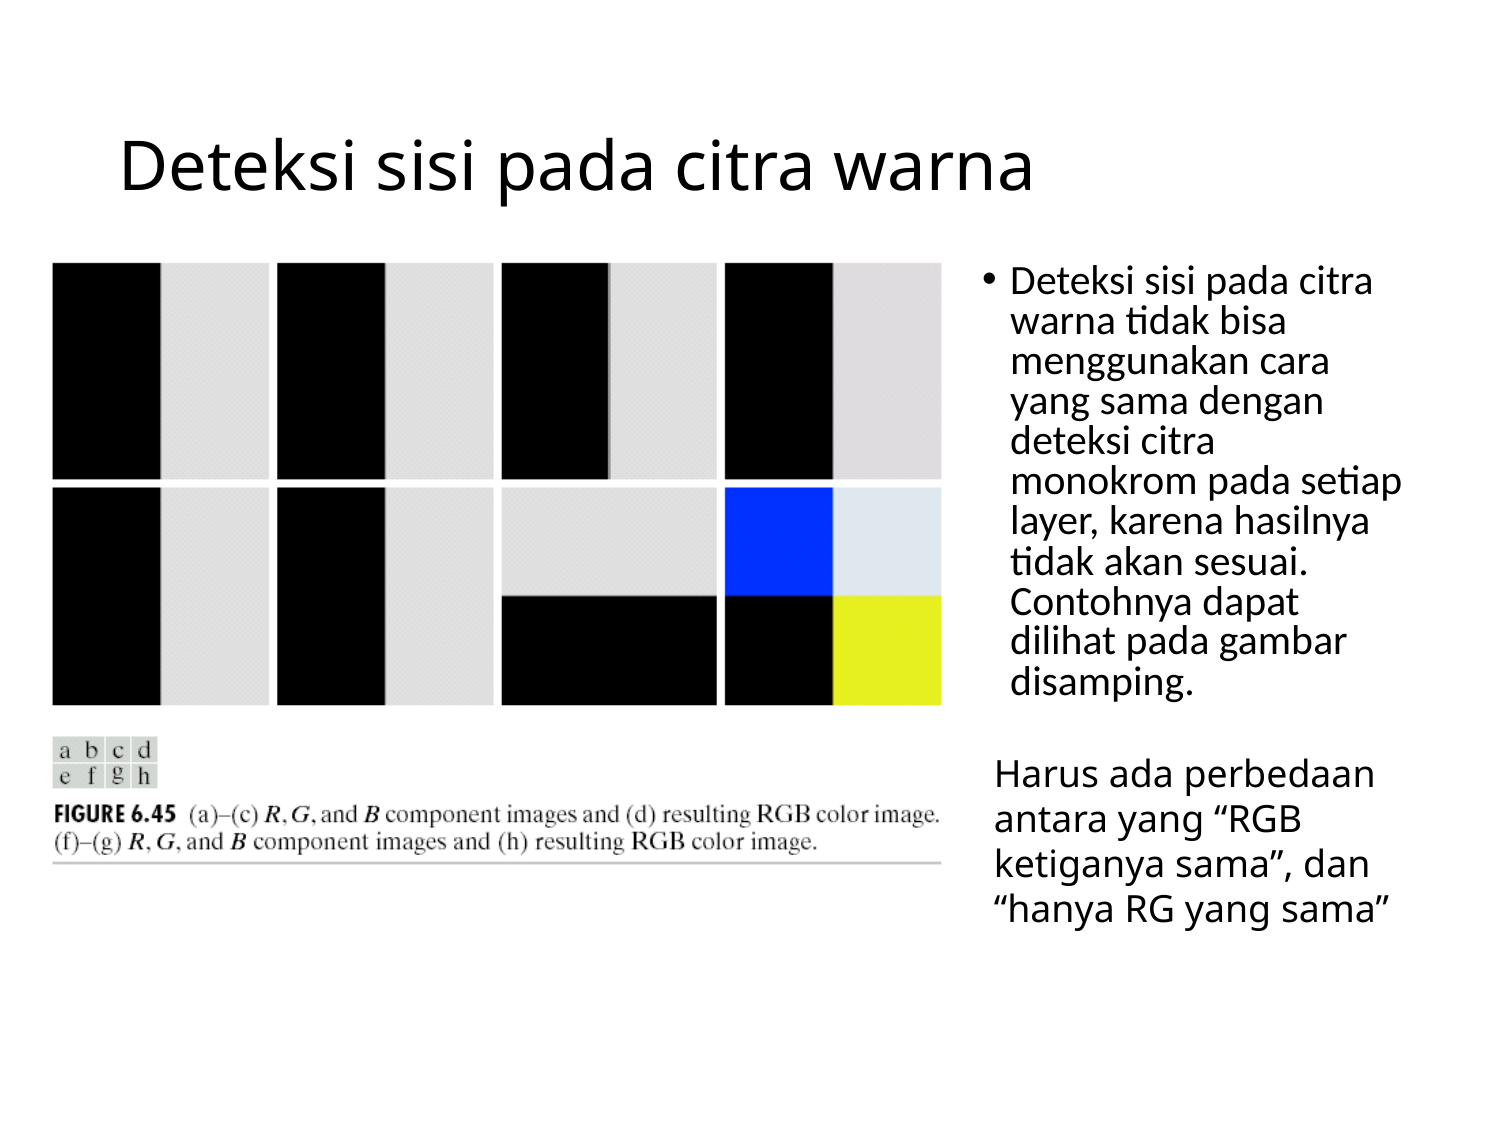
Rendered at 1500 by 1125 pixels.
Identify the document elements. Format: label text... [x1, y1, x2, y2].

text_box Deteksi sisi pada citra warna tidak bisa menggunakan cara yang sama dengan deteksi citra monokrom pada setiap layer, karena hasilnya tidak akan sesuai. Contohnya dapat dilihat pada gambar disamping. [967, 255, 1424, 931]
text_box Harus ada perbedaan antara yang “RGB ketiganya sama”, dan “hanya RG yang sama” [978, 742, 1454, 937]
title Deteksi sisi pada citra warna [103, 59, 1397, 278]
picture [45, 255, 947, 870]
